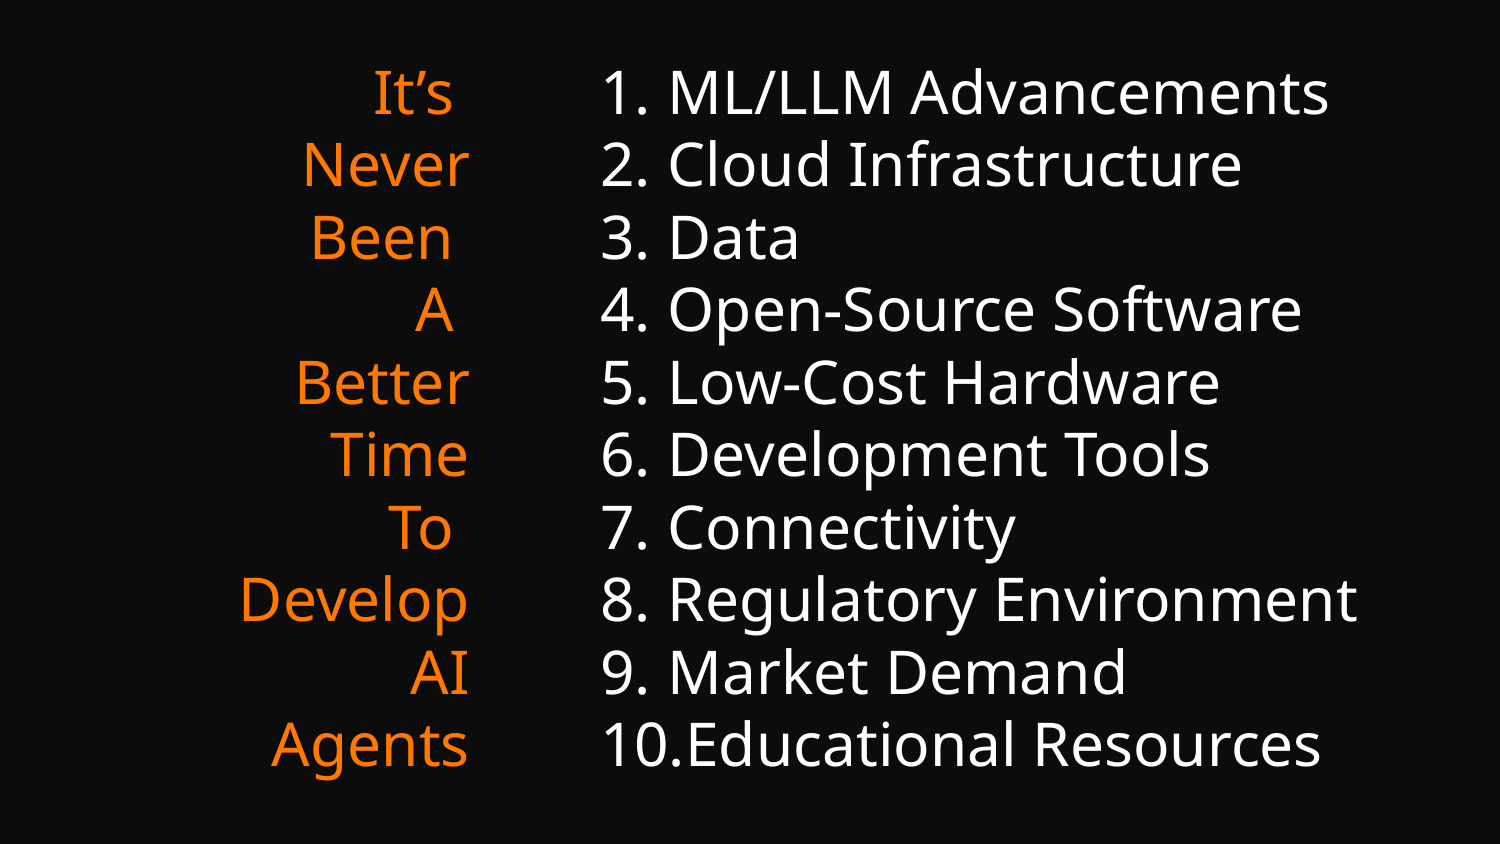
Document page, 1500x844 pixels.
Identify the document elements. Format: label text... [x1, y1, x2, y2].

text_box It’s Never Been A Better Time To Develop AI Agents [0, 39, 486, 767]
text_box ML/LLM Advancements Cloud Infrastructure Data Open-Source Software Low-Cost Hardware Development Tools Connectivity Regulatory Environment Market Demand Educational Resources [577, 39, 1422, 767]
